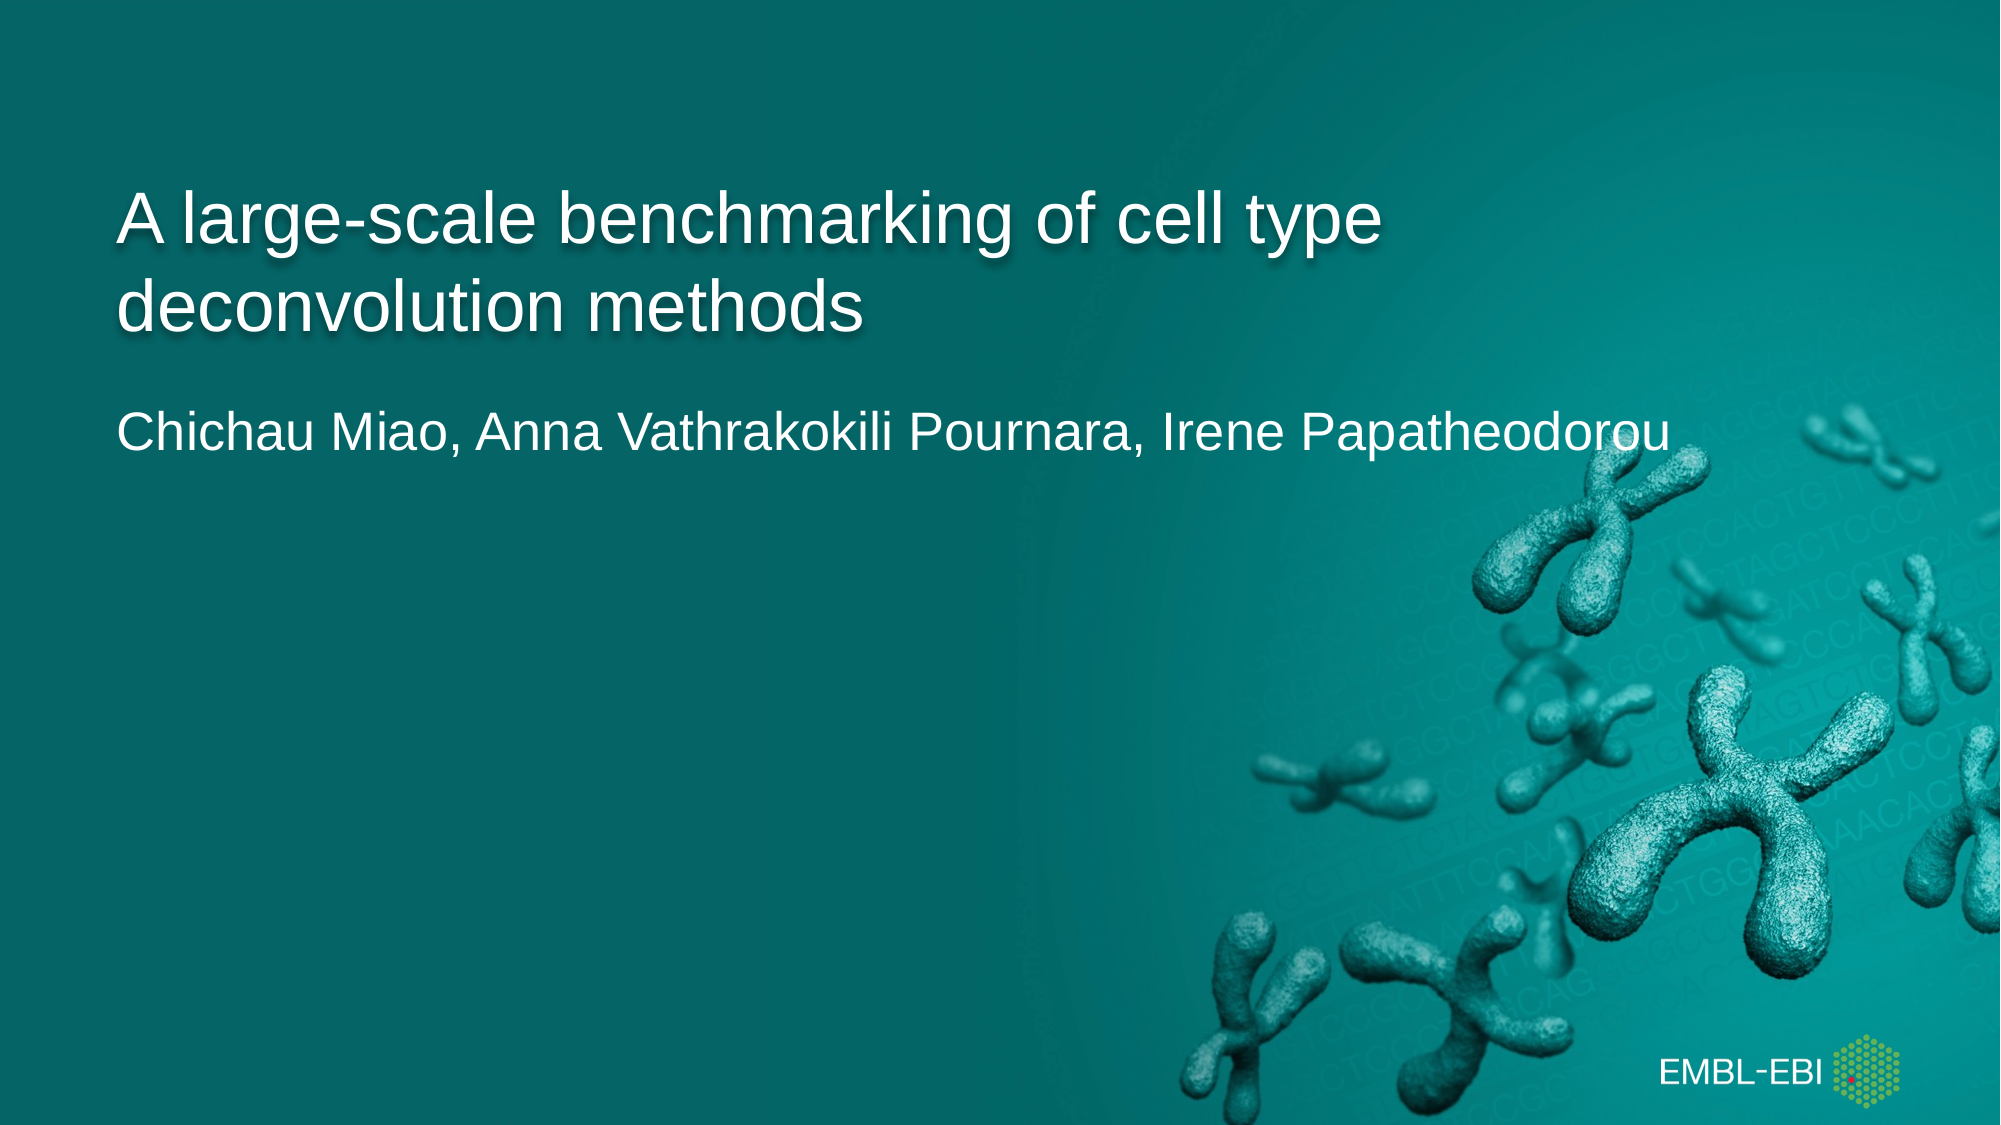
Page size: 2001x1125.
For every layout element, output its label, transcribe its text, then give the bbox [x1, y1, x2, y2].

picture [0, 0, 2000, 1125]
title A large-scale benchmarking of cell type deconvolution methods [116, 170, 1817, 283]
subtitle Chichau Miao, Anna Vathrakokili Pournara, Irene Papatheodorou [116, 396, 1830, 497]
